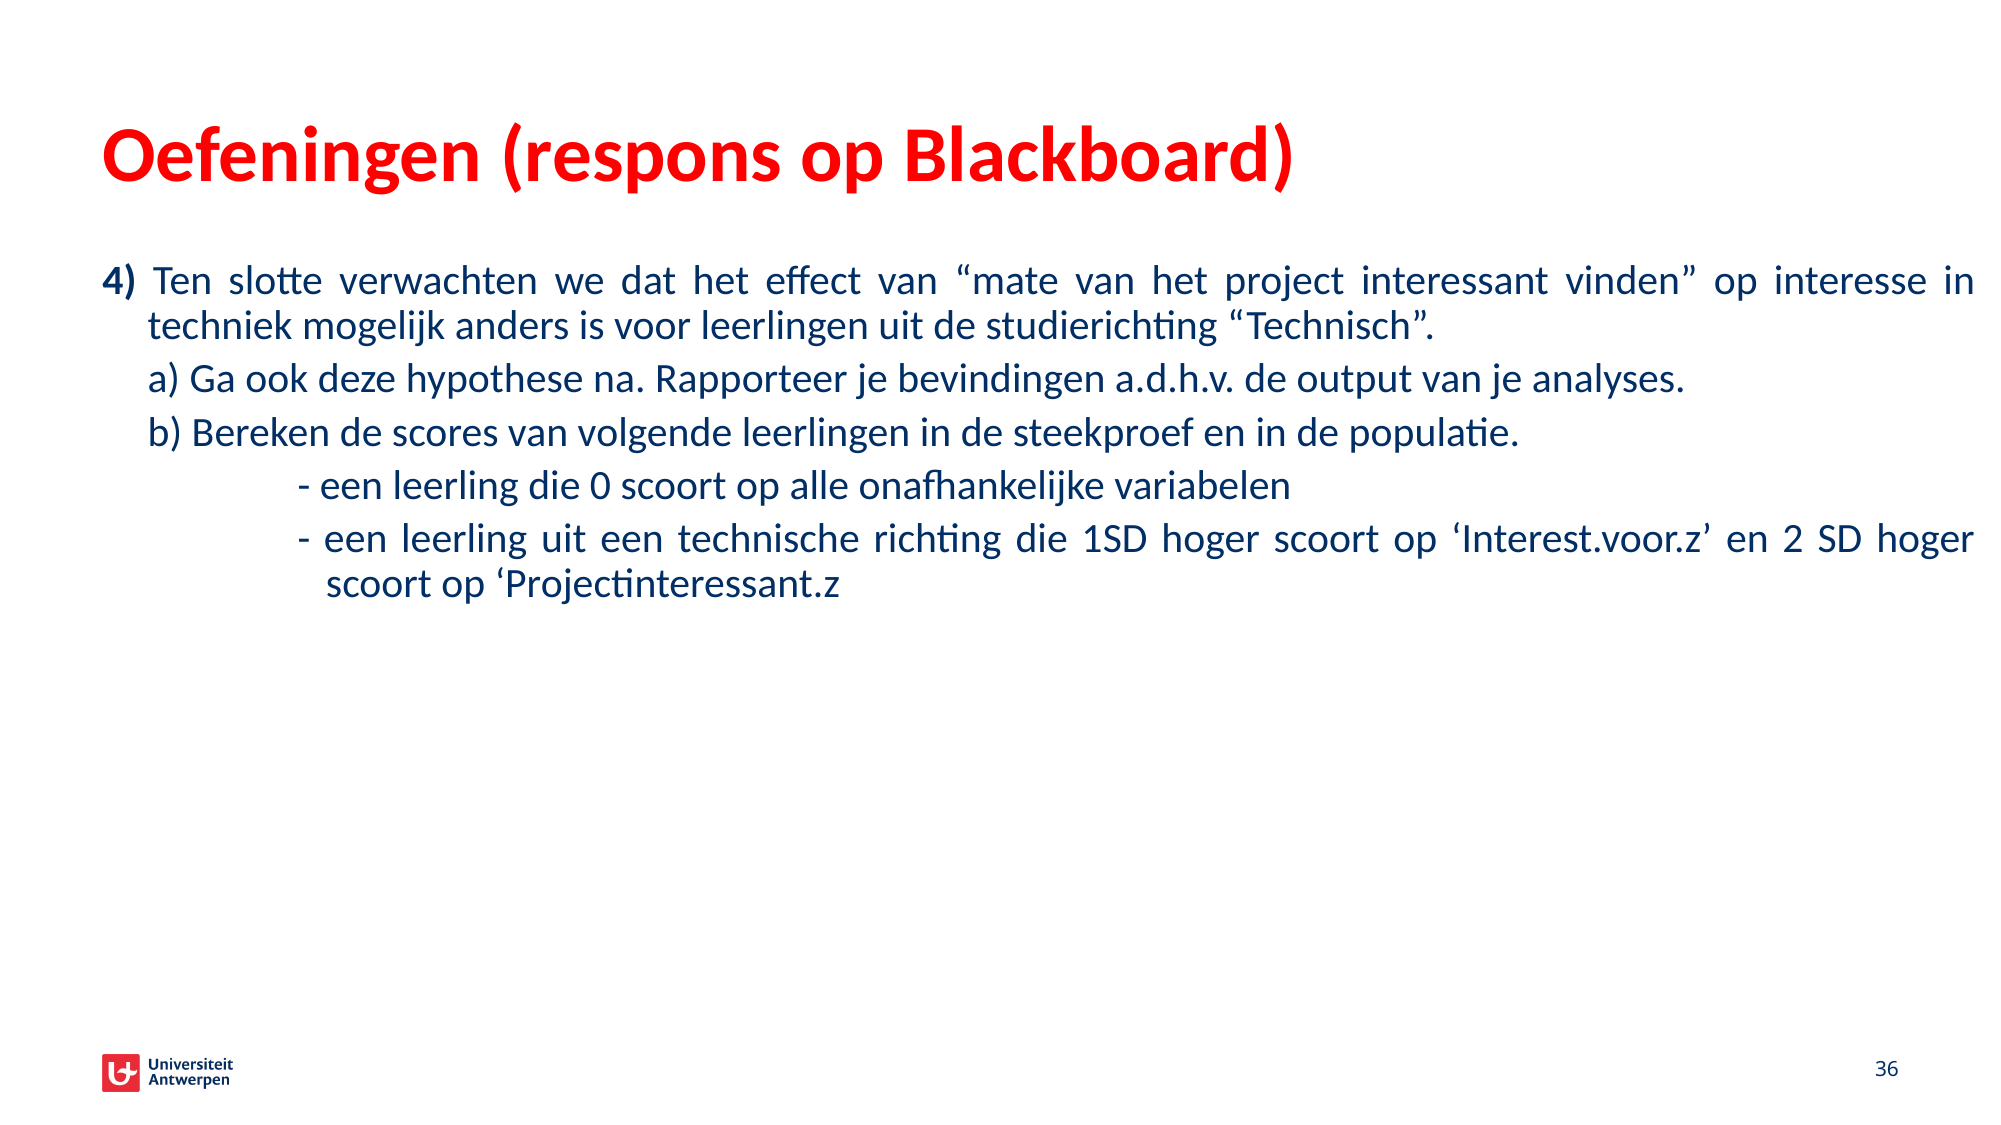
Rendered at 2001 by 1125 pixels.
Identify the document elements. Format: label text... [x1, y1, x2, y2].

list 4) Ten slotte verwachten we dat het effect van “mate van het project interessant vinden” op interesse in techniek mogelijk anders is voor leerlingen uit de studierichting “Technisch”. a) Ga ook deze hypothese na. Rapporteer je bevindingen a.d.h.v. de output van je analyses. b) Bereken de scores van volgende leerlingen in de steekproef en in de populatie. - een leerling die 0 scoort op alle onafhankelijke variabelen - een leerling uit een technische richting die 1SD hoger scoort op ‘Interest.voor.z’ en 2 SD hoger scoort op ‘Projectinteressant.z [102, 258, 1977, 1100]
title Oefeningen (respons op Blackboard) [102, 101, 1898, 232]
